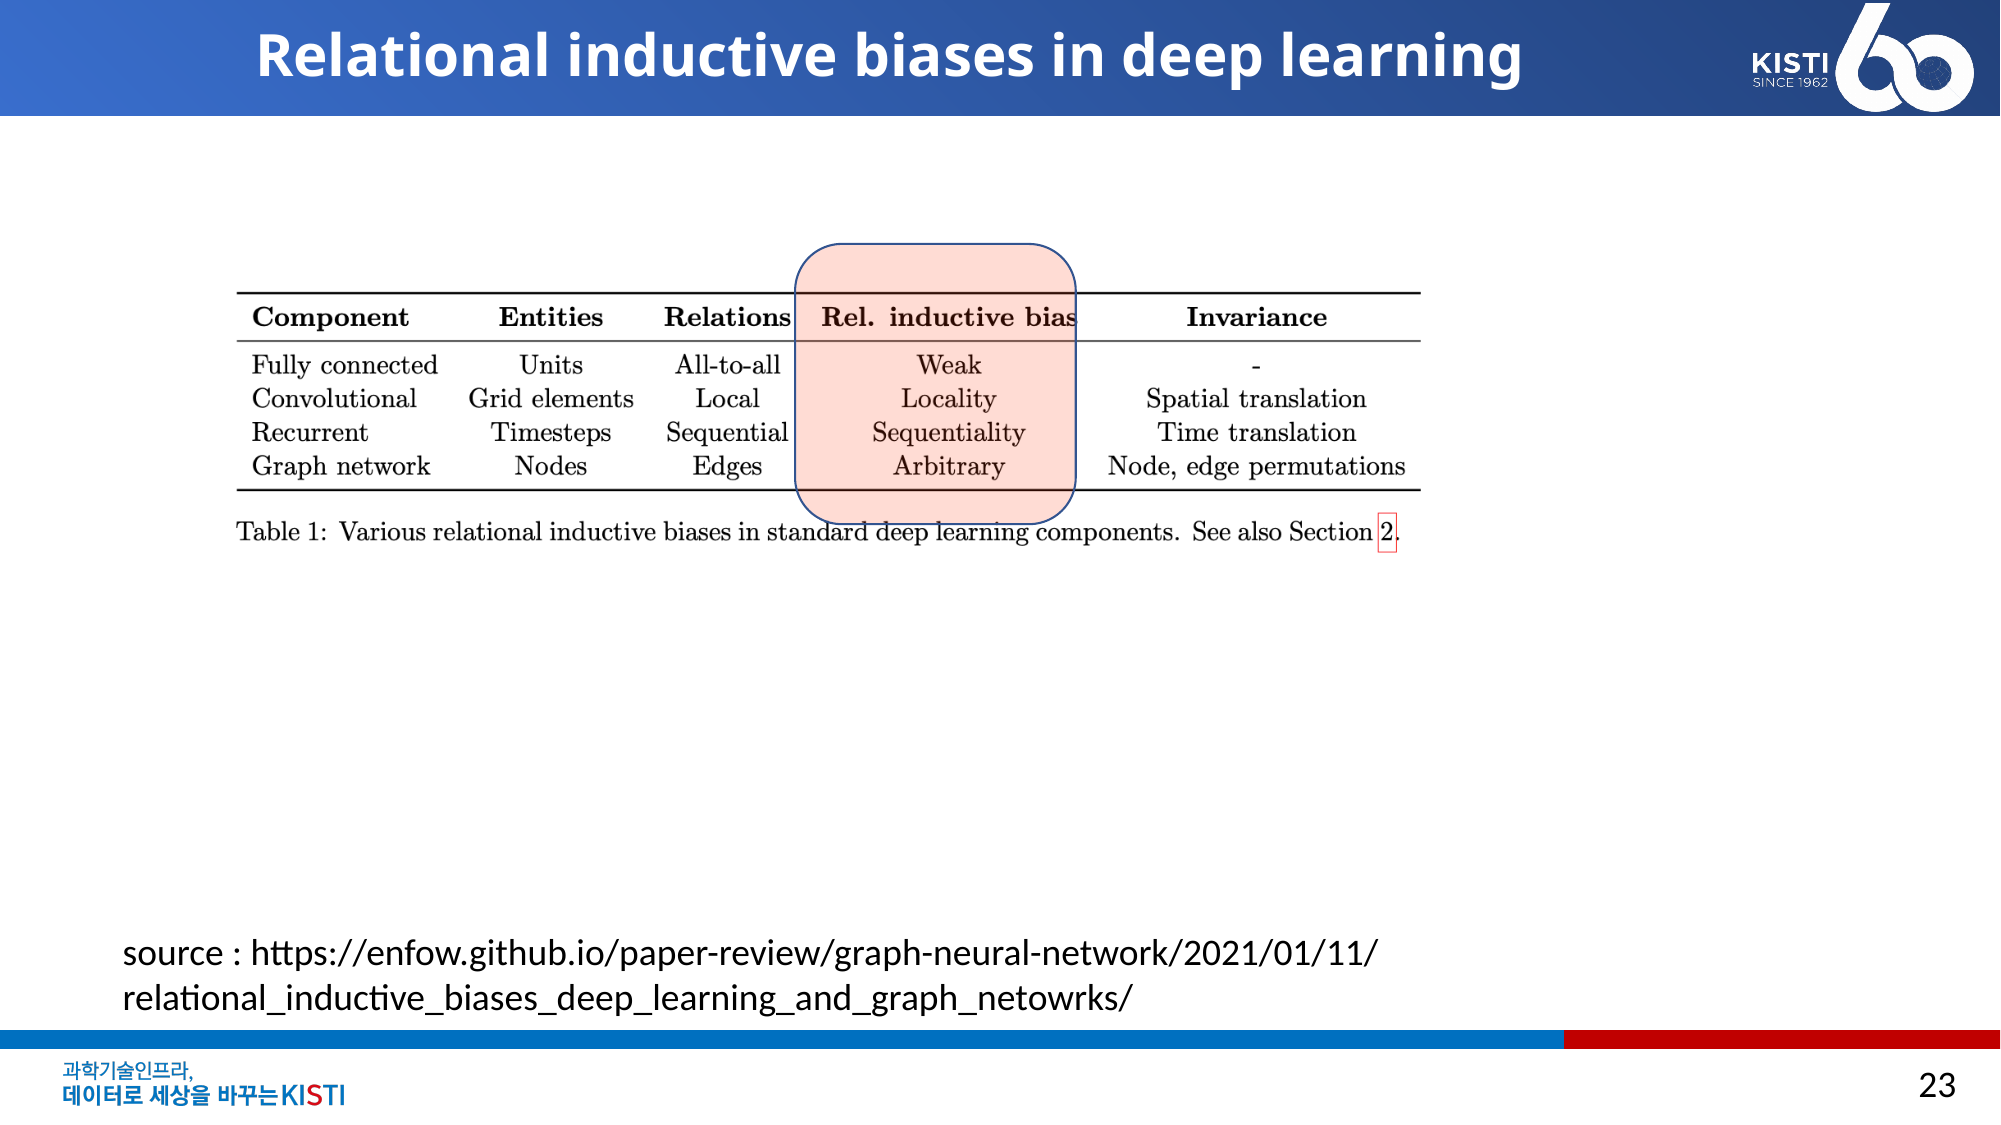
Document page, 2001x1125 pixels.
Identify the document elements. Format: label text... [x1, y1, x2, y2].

text_box source : https://enfow.github.io/paper-review/graph-neural-network/2021/01/11/relational_inductive_biases_deep_learning_and_graph_netowrks/ [108, 920, 1768, 1026]
title Relational inductive biases in deep learning [53, 1, 1728, 114]
picture [63, 1061, 344, 1106]
text_box [798, 242, 1073, 270]
slide_number 23 [1594, 1053, 1971, 1113]
picture [210, 270, 1451, 573]
picture [1753, 3, 1974, 112]
